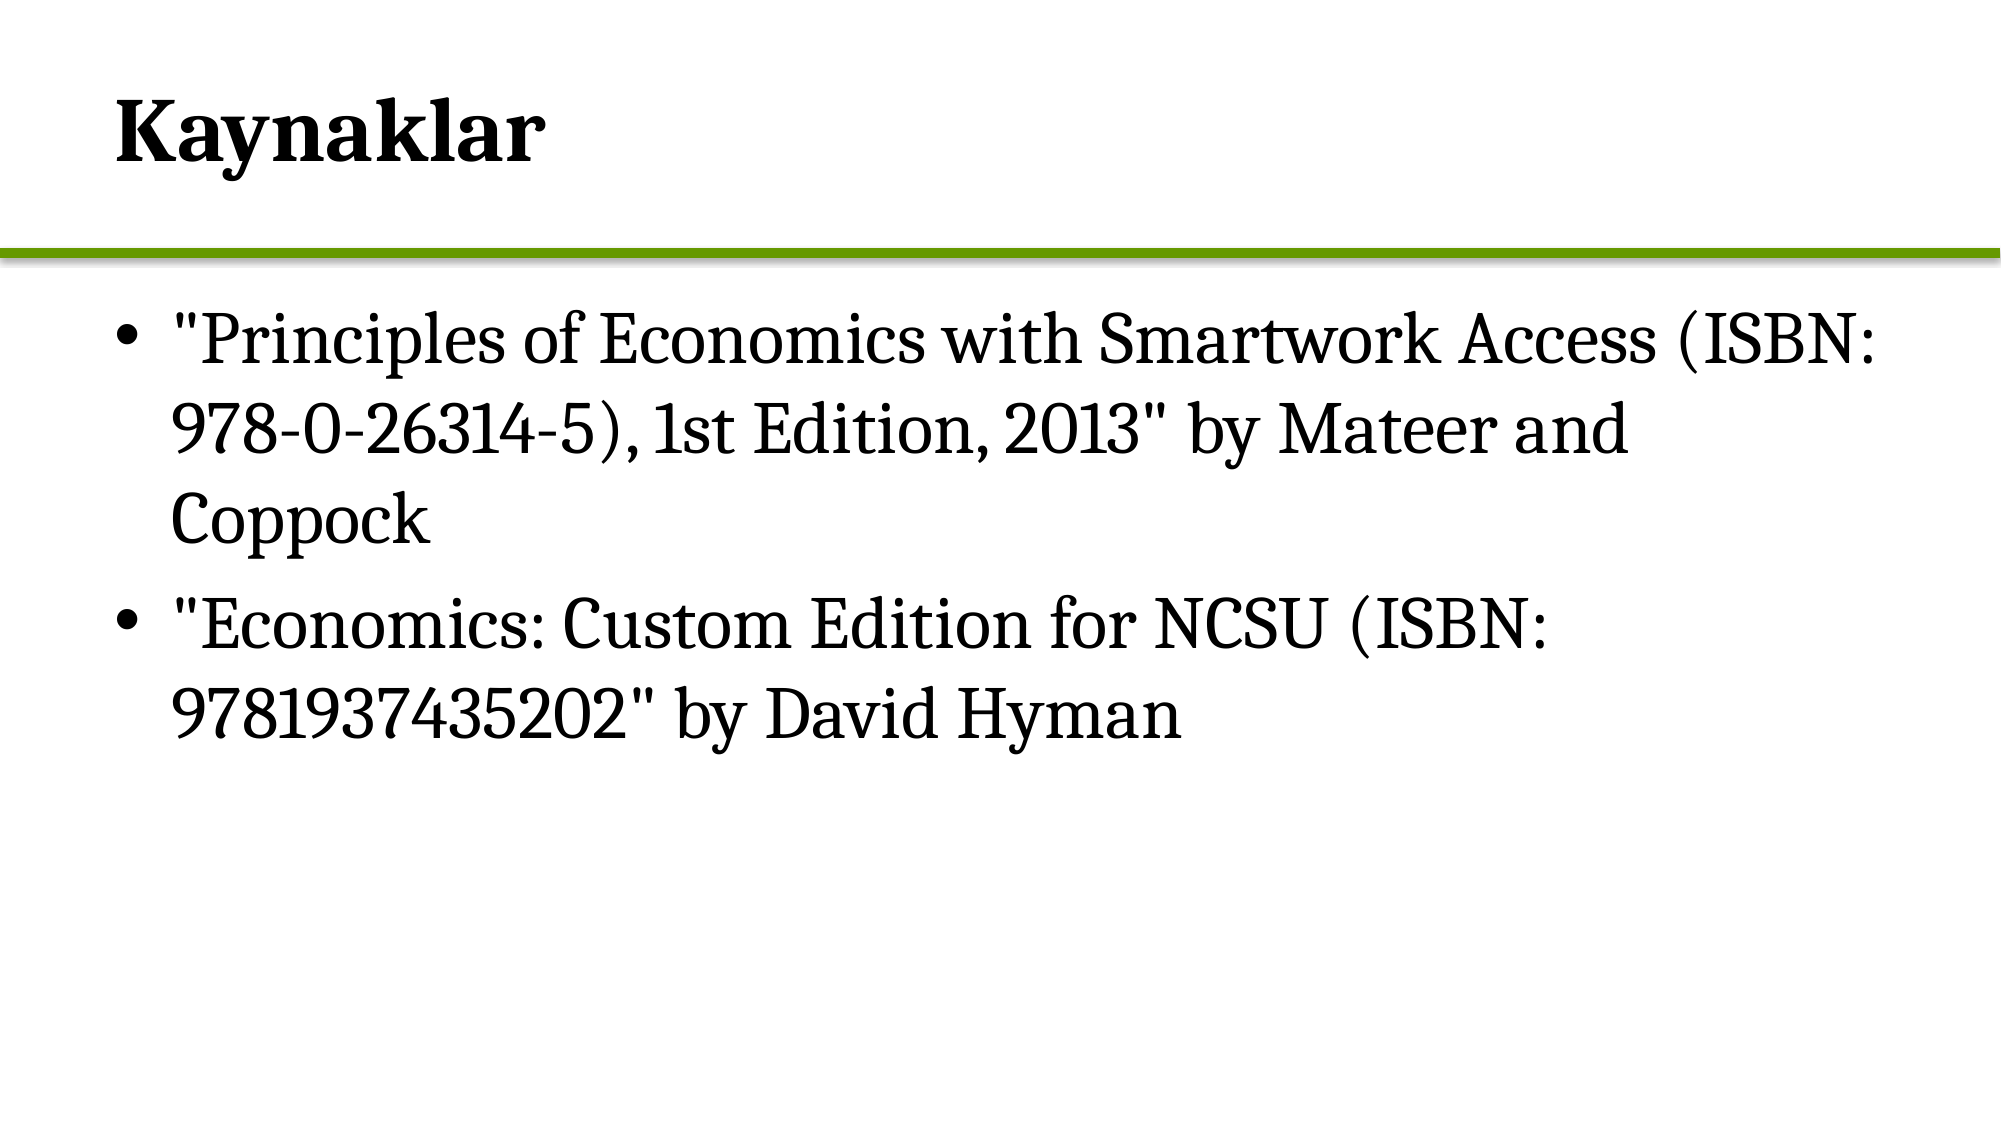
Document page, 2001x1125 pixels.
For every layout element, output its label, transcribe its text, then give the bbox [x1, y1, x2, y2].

title Kaynaklar [99, 0, 1900, 251]
list "Principles of Economics with Smartwork Access (ISBN: 978-0-26314-5), 1st Edition, 2013" by Mateer and Coppock "Economics: Custom Edition for NCSU (ISBN: 9781937435202" by David Hyman [99, 281, 1900, 1085]
